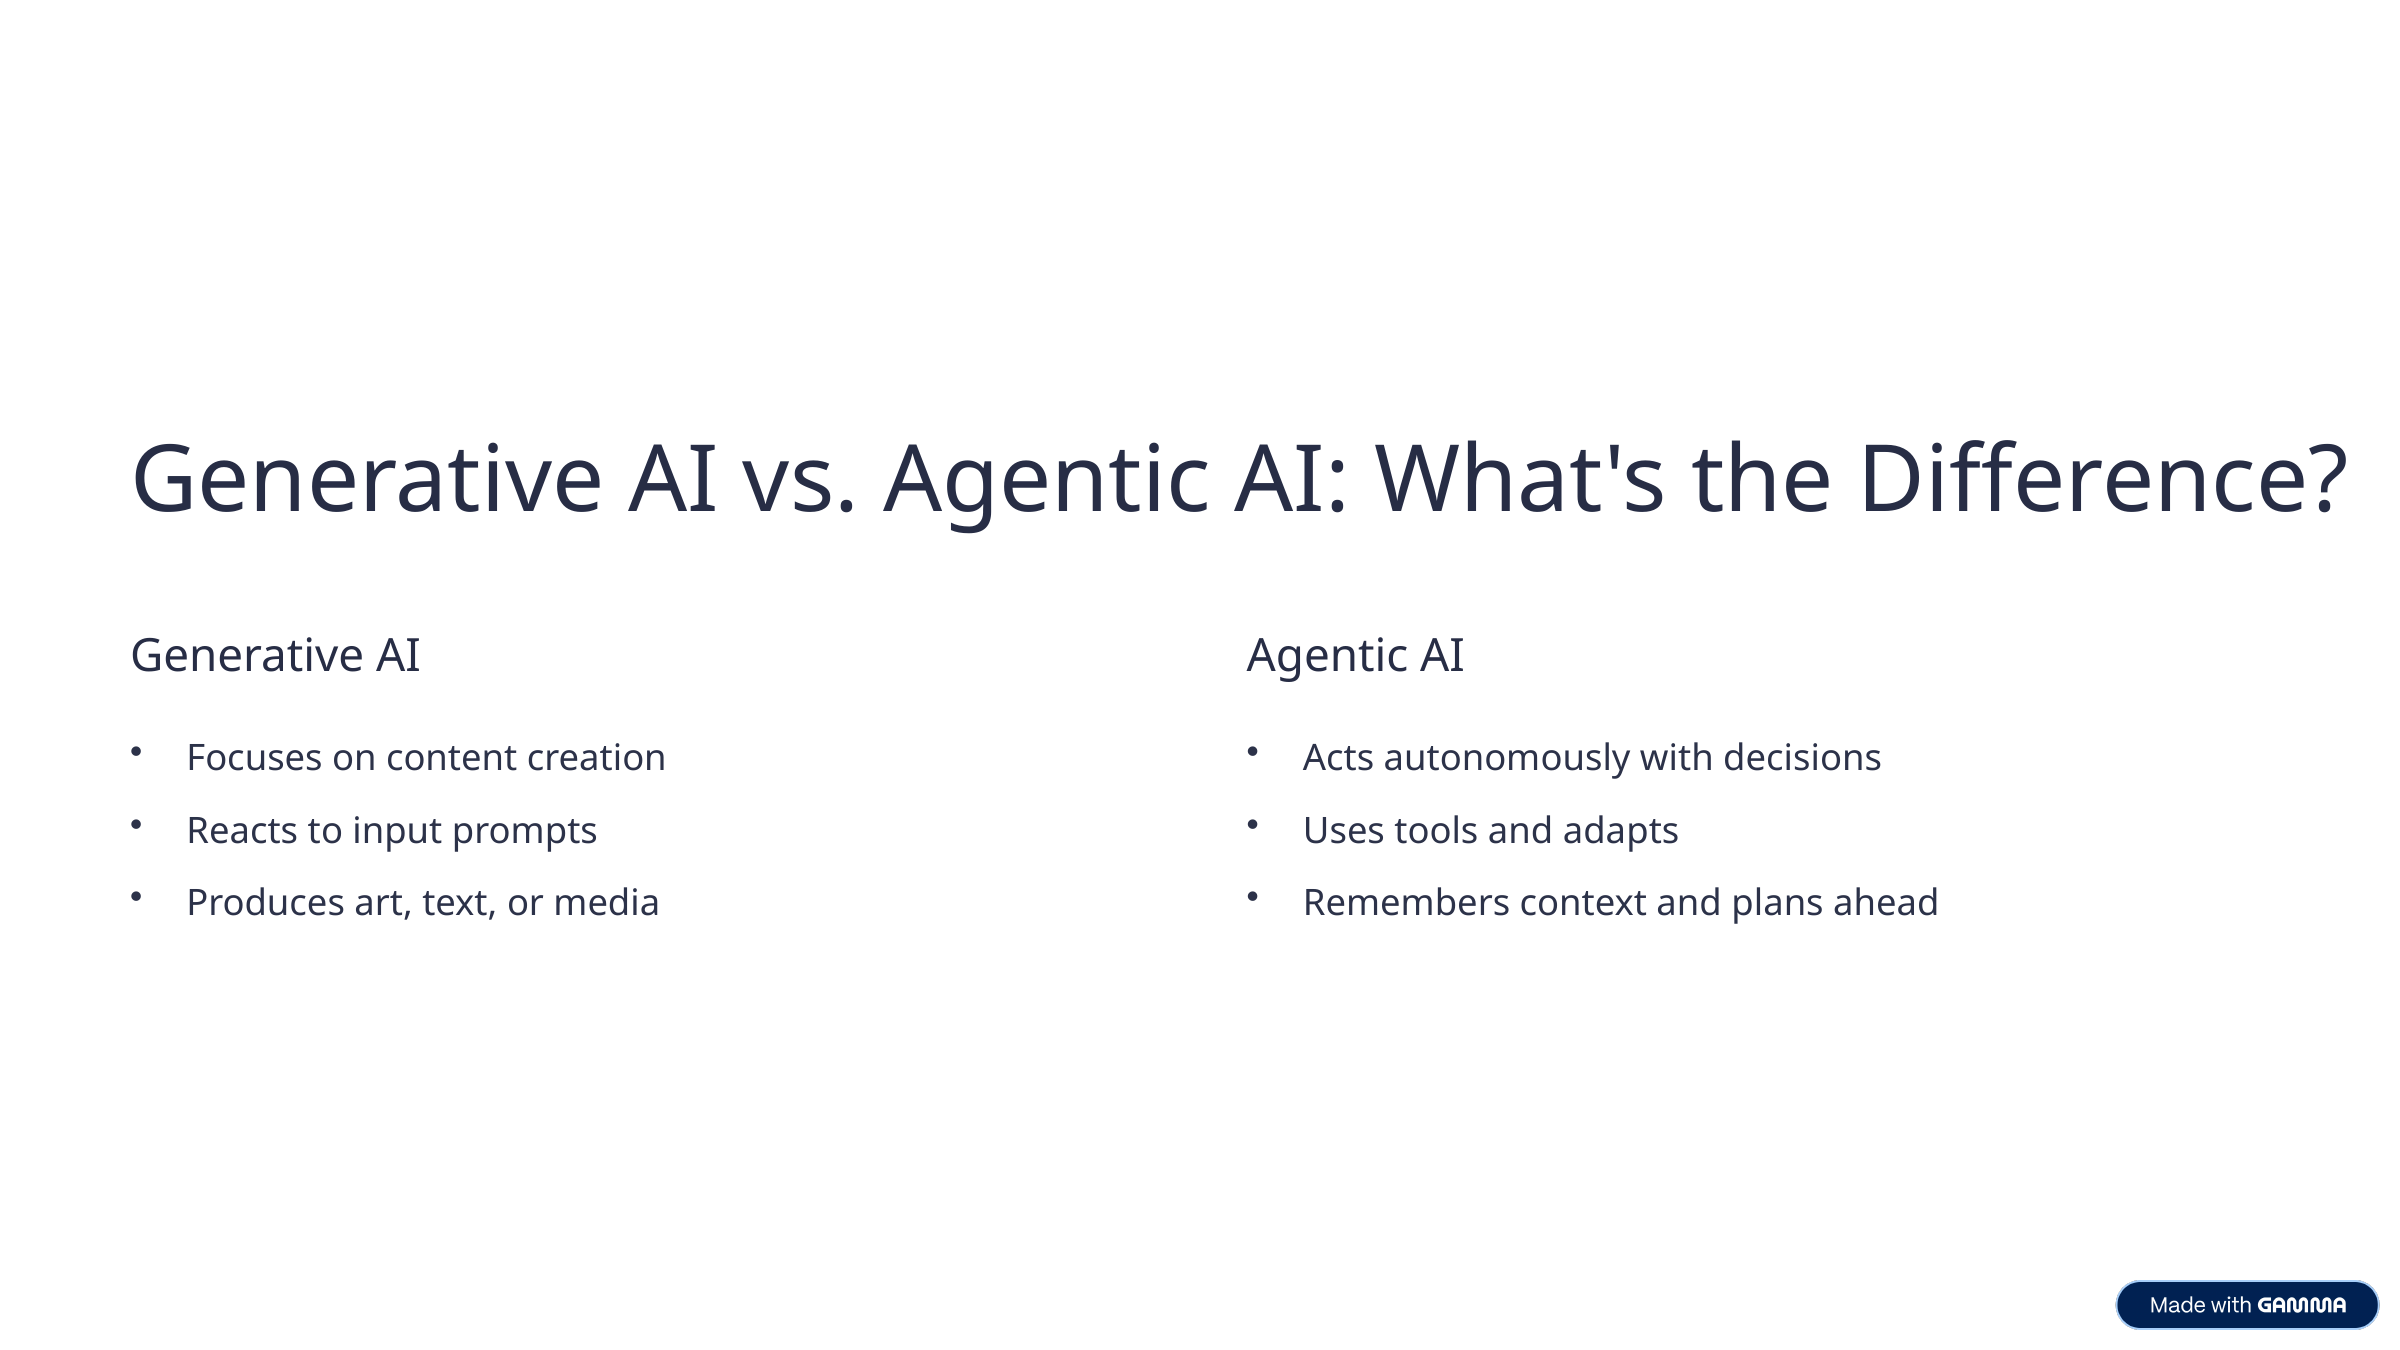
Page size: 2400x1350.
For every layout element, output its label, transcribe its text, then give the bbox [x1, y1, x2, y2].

text_box Generative AI vs. Agentic AI: What's the Difference? [130, 413, 2186, 531]
text_box Reacts to input prompts [130, 790, 1155, 851]
text_box Remembers context and plans ahead [1246, 863, 2271, 923]
text_box Uses tools and adapts [1246, 790, 2271, 851]
text_box Acts autonomously with decisions [1246, 718, 2271, 778]
text_box Produces art, text, or media [130, 863, 1155, 923]
text_box Focuses on content creation [130, 718, 1155, 778]
picture [2106, 1271, 2389, 1339]
text_box Generative AI [130, 623, 596, 682]
text_box Agentic AI [1246, 623, 1712, 682]
